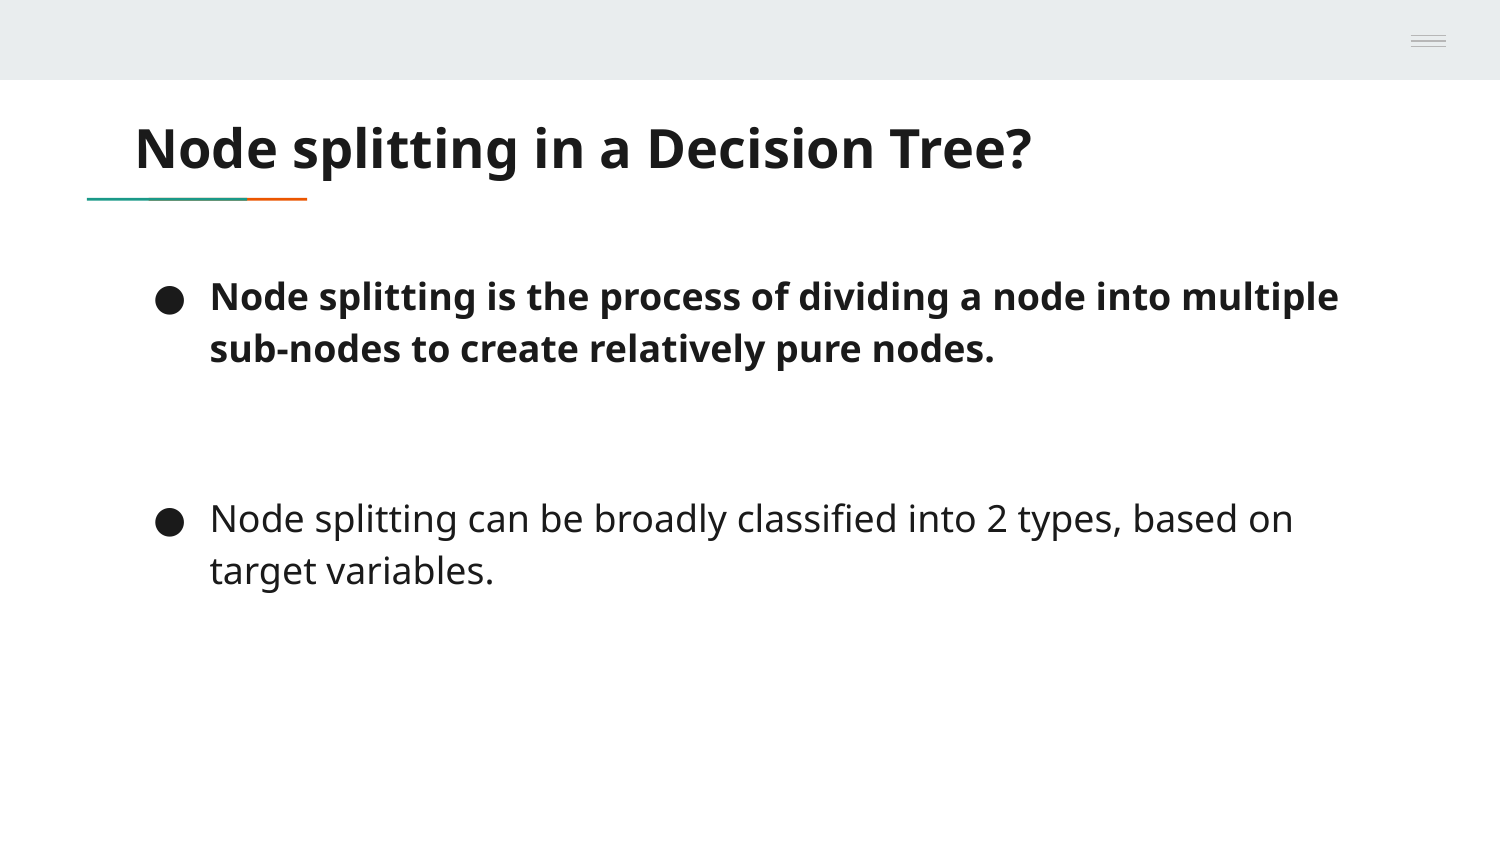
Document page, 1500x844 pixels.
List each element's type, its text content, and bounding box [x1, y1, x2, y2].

title Node splitting in a Decision Tree? [119, 98, 1381, 187]
list Node splitting is the process of dividing a node into multiple sub-nodes to create relatively pure nodes. Node splitting can be broadly classified into 2 types, based on target variables. [119, 251, 1381, 623]
